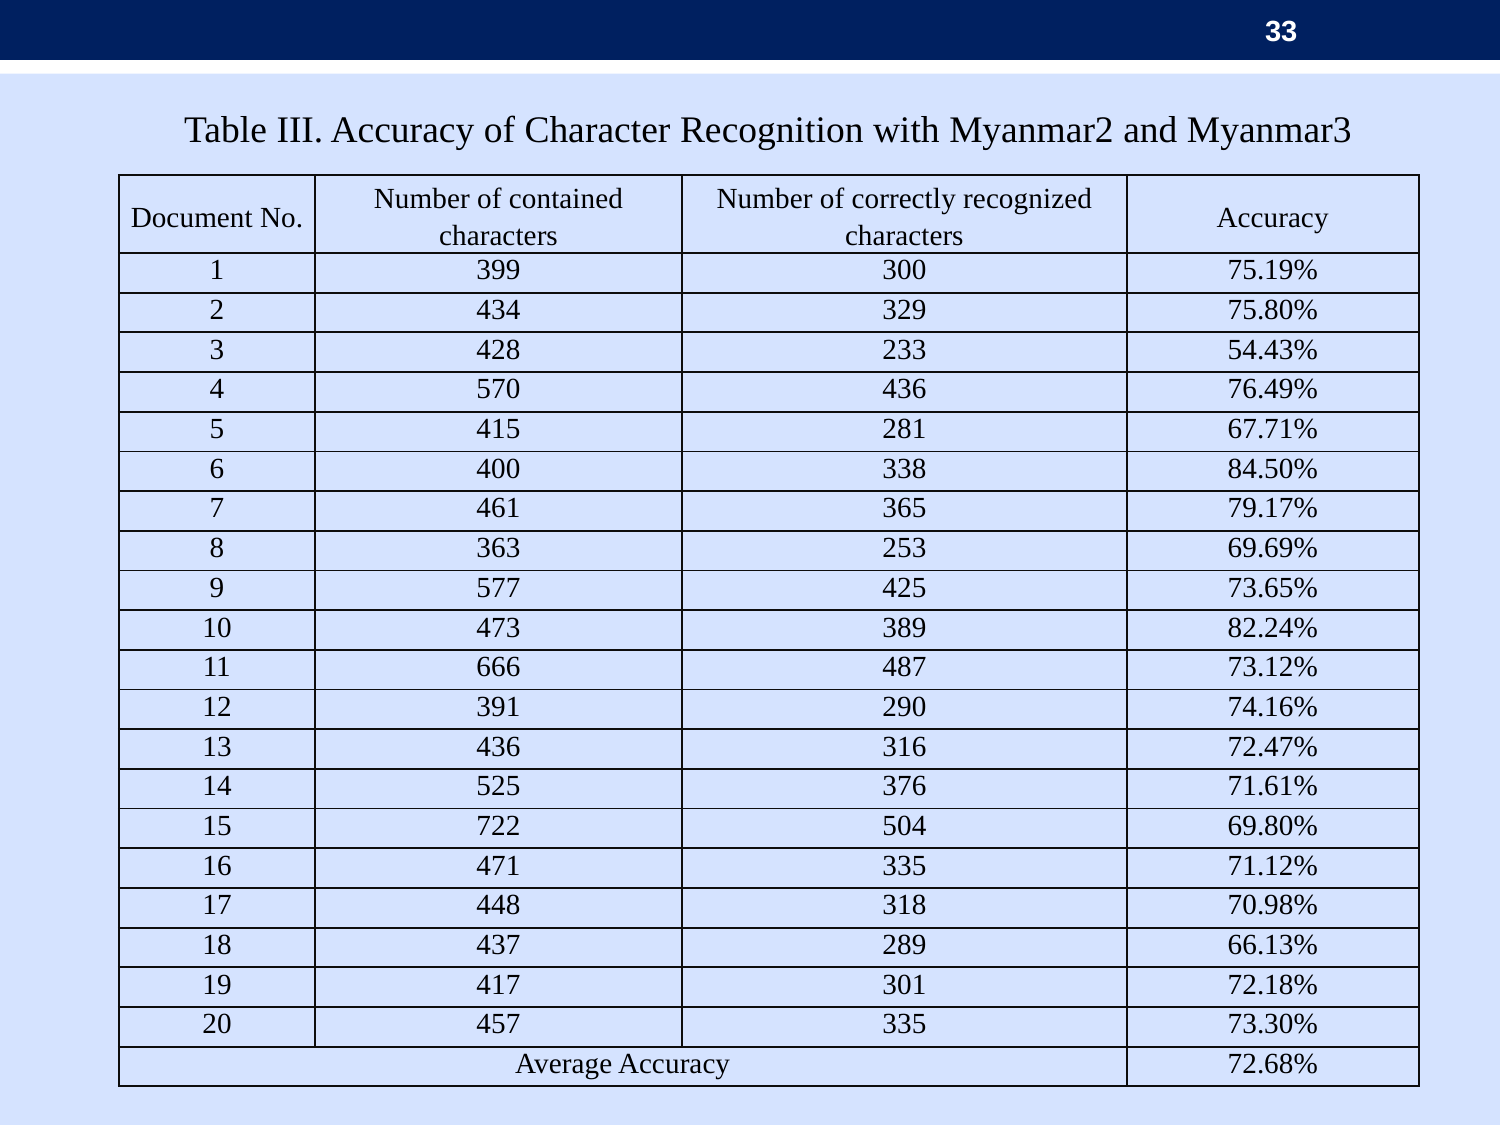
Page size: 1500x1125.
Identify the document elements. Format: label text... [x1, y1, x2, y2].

table_cell 75.19% [1128, 254, 1418, 292]
table_cell 72.47% [1128, 730, 1418, 768]
table_cell 54.43% [1128, 333, 1418, 371]
table_cell 7 [120, 492, 314, 530]
table_cell 75.80% [1128, 294, 1418, 331]
table_cell 436 [316, 730, 681, 768]
table_cell 84.50% [1128, 452, 1418, 490]
table_cell 71.12% [1128, 849, 1418, 887]
table_cell 16 [120, 849, 314, 887]
table_cell 70.98% [1128, 889, 1418, 927]
table_cell 1 [120, 254, 314, 292]
table_cell 20 [120, 1008, 314, 1046]
table_cell 18 [120, 929, 314, 966]
table_cell 437 [316, 929, 681, 966]
table_cell 12 [120, 690, 314, 728]
table_cell 318 [683, 889, 1126, 927]
table_cell 66.13% [1128, 929, 1418, 966]
table_cell 301 [683, 968, 1126, 1006]
table_cell 363 [316, 532, 681, 570]
table_cell 525 [316, 770, 681, 808]
table_cell 436 [683, 373, 1126, 411]
table_cell 471 [316, 849, 681, 887]
table_cell 329 [683, 294, 1126, 331]
table_cell 17 [120, 889, 314, 927]
table_cell 82.24% [1128, 611, 1418, 649]
table_cell 722 [316, 809, 681, 847]
table_cell 400 [316, 452, 681, 490]
slide_number 33 [1250, 3, 1425, 57]
text_box Table III. Accuracy of Character Recognition with Myanmar2 and Myanmar3 [87, 75, 1450, 158]
table_cell 233 [683, 333, 1126, 371]
table_header Accuracy [1128, 176, 1418, 252]
table_cell 338 [683, 452, 1126, 490]
table_cell 72.18% [1128, 968, 1418, 1006]
table_cell 417 [316, 968, 681, 1006]
table_cell 73.12% [1128, 651, 1418, 689]
table_cell 434 [316, 294, 681, 331]
table_cell 73.30% [1128, 1008, 1418, 1046]
table_cell 365 [683, 492, 1126, 530]
table_cell 5 [120, 413, 314, 451]
table_cell 461 [316, 492, 681, 530]
table_cell 71.61% [1128, 770, 1418, 808]
table_cell 300 [683, 254, 1126, 292]
table_cell 428 [316, 333, 681, 371]
table_cell 2 [120, 294, 314, 331]
table_cell 457 [316, 1008, 681, 1046]
table_cell 289 [683, 929, 1126, 966]
table_cell Average Accuracy [120, 1048, 1126, 1085]
table_cell 577 [316, 571, 681, 609]
table_cell 425 [683, 571, 1126, 609]
table_header Number of contained characters [316, 176, 681, 252]
table_cell 14 [120, 770, 314, 808]
table_cell 15 [120, 809, 314, 847]
table_cell 73.65% [1128, 571, 1418, 609]
table_cell 8 [120, 532, 314, 570]
table_cell 448 [316, 889, 681, 927]
table_cell 335 [683, 849, 1126, 887]
table_cell 69.80% [1128, 809, 1418, 847]
table_cell 10 [120, 611, 314, 649]
table_cell 74.16% [1128, 690, 1418, 728]
table_cell 415 [316, 413, 681, 451]
table_cell 504 [683, 809, 1126, 847]
table_cell 6 [120, 452, 314, 490]
table_cell 11 [120, 651, 314, 689]
table_cell 67.71% [1128, 413, 1418, 451]
table_header Number of correctly recognized characters [683, 176, 1126, 252]
table_cell 399 [316, 254, 681, 292]
table_cell 391 [316, 690, 681, 728]
table_header Document No. [120, 176, 314, 252]
table_cell 3 [120, 333, 314, 371]
table_cell 253 [683, 532, 1126, 570]
table_cell 290 [683, 690, 1126, 728]
table_cell 666 [316, 651, 681, 689]
table_cell 316 [683, 730, 1126, 768]
table_cell 376 [683, 770, 1126, 808]
table_cell 487 [683, 651, 1126, 689]
table_cell 570 [316, 373, 681, 411]
table_cell 4 [120, 373, 314, 411]
table_cell 335 [683, 1008, 1126, 1046]
table_cell 281 [683, 413, 1126, 451]
table_cell 19 [120, 968, 314, 1006]
table_cell 473 [316, 611, 681, 649]
title [75, 87, 1425, 250]
table_cell 389 [683, 611, 1126, 649]
table_cell 79.17% [1128, 492, 1418, 530]
table_cell 9 [120, 571, 314, 609]
table_cell 13 [120, 730, 314, 768]
table_cell 72.68% [1128, 1048, 1418, 1085]
table_cell 69.69% [1128, 532, 1418, 570]
table_cell 76.49% [1128, 373, 1418, 411]
